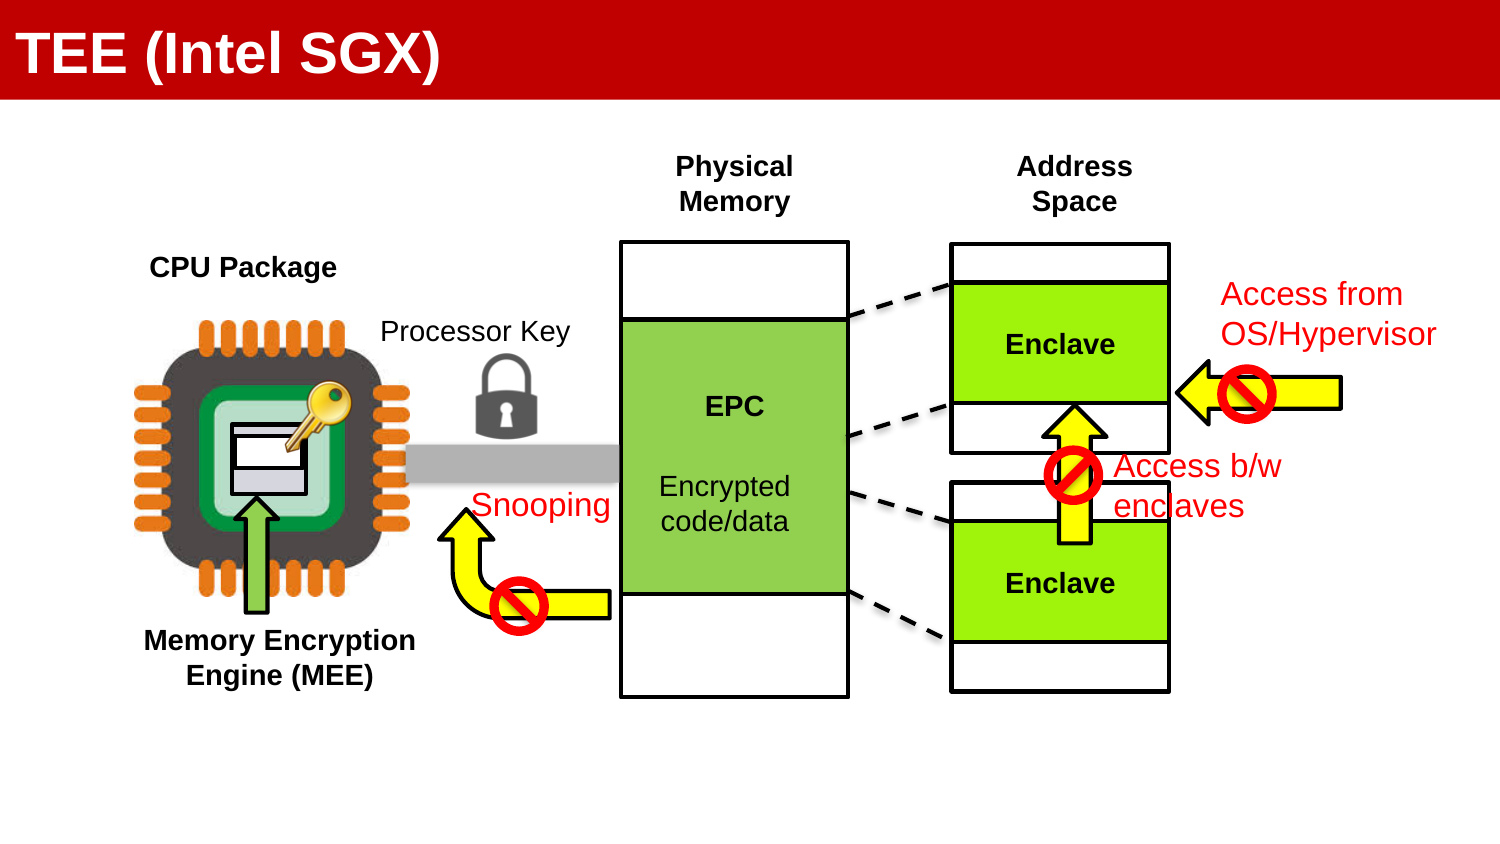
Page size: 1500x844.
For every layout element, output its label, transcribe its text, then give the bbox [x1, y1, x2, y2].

text_box [620, 241, 849, 319]
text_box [438, 475, 628, 632]
text_box CPU Package [134, 240, 355, 291]
text_box [951, 243, 1170, 282]
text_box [847, 590, 951, 642]
text_box EPC [620, 319, 849, 595]
text_box [1077, 403, 1170, 436]
text_box Enclave [951, 521, 1170, 642]
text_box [127, 497, 433, 700]
picture [456, 346, 556, 446]
text_box Address Space [1000, 139, 1149, 225]
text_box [282, 304, 587, 453]
text_box [951, 482, 1056, 521]
text_box [620, 595, 849, 698]
text_box [951, 403, 1072, 453]
text_box Encrypted code/data [624, 459, 841, 546]
picture [134, 320, 410, 497]
text_box [413, 444, 620, 483]
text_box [845, 404, 949, 438]
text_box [848, 283, 951, 317]
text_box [1005, 442, 1145, 507]
text_box Access b/w enclaves [1098, 436, 1309, 532]
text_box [1176, 264, 1465, 425]
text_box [849, 492, 951, 523]
text_box TEE (Intel SGX) [0, 0, 1500, 100]
text_box Enclave [951, 282, 1170, 403]
text_box Physical Memory [660, 139, 810, 225]
text_box [951, 642, 1170, 692]
